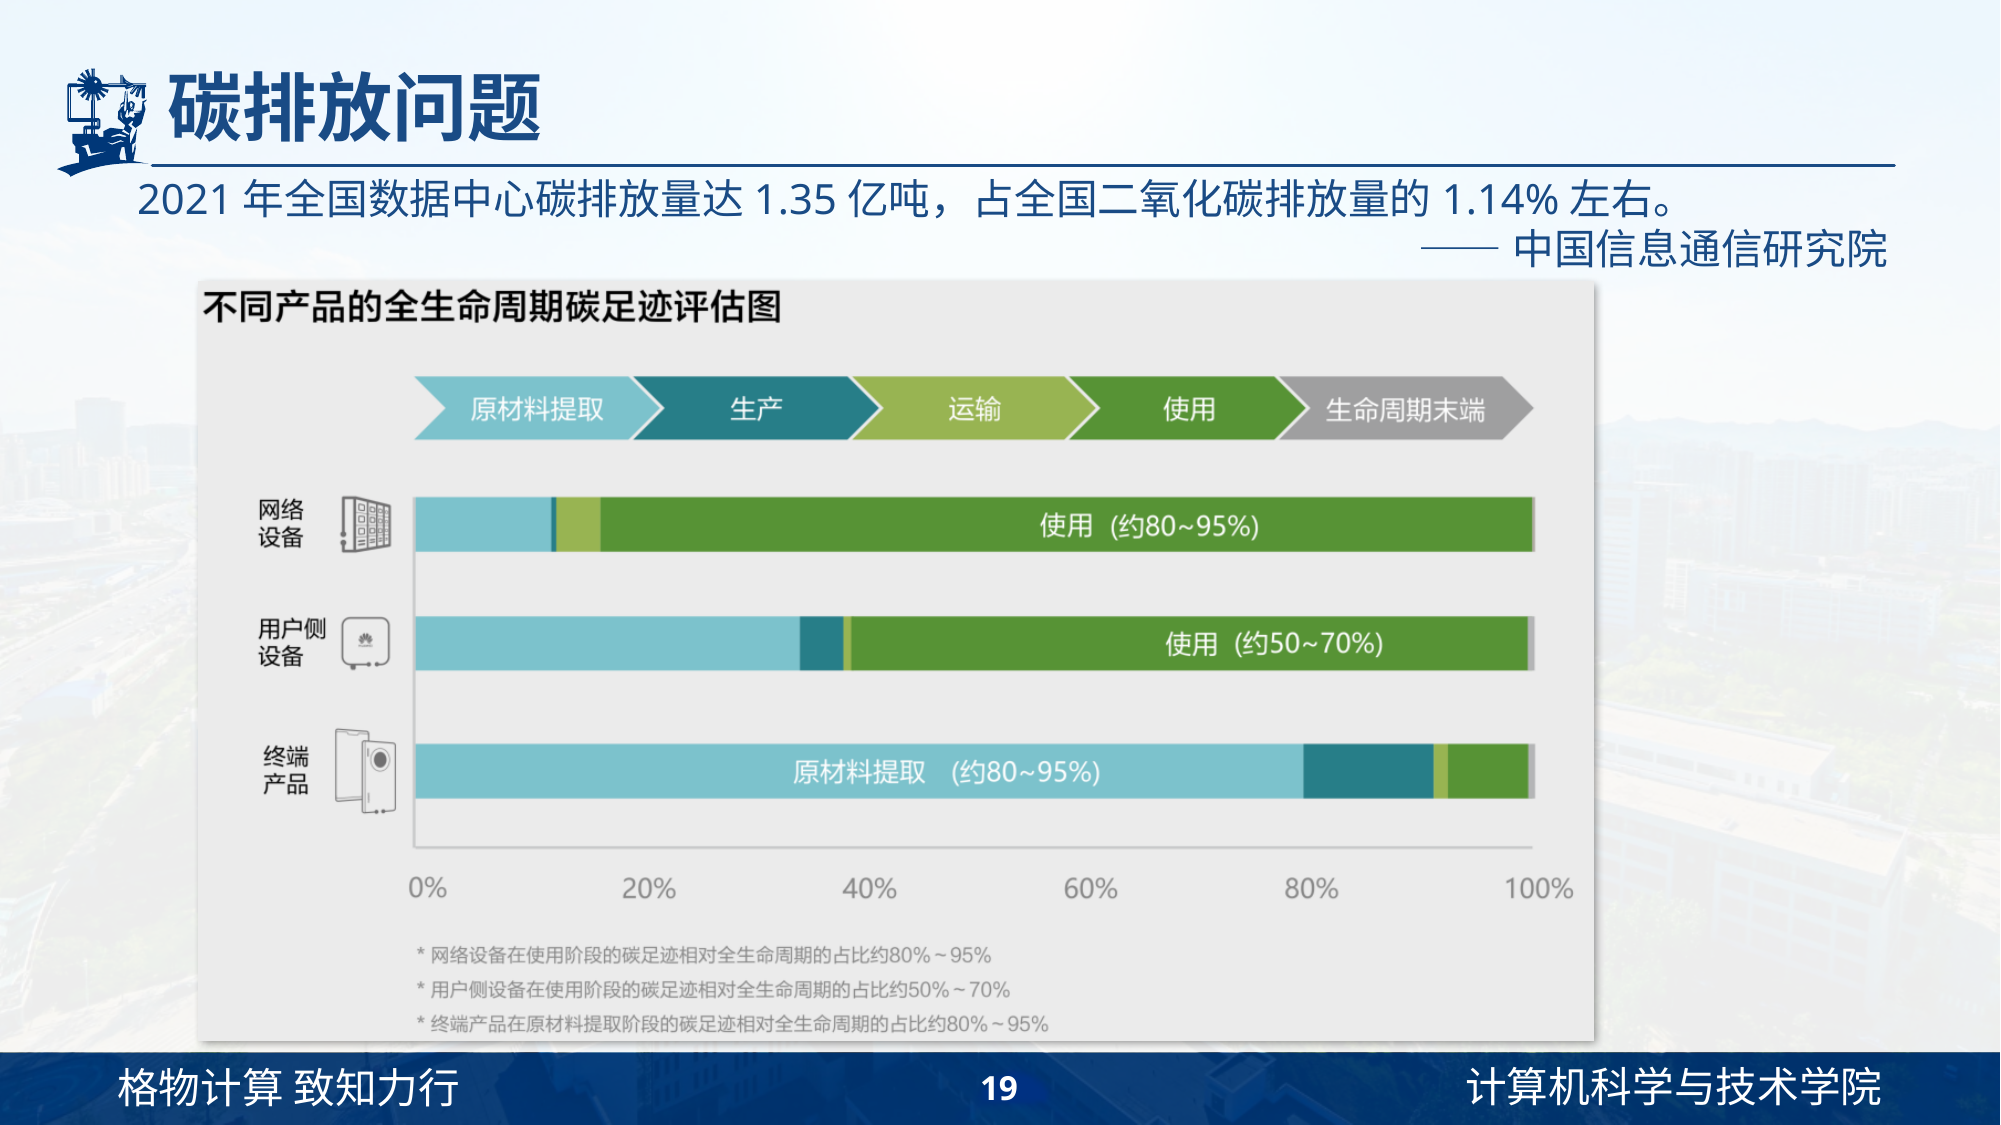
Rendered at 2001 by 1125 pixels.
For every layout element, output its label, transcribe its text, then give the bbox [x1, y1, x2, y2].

picture [198, 281, 1594, 1041]
slide_number 19 [947, 1059, 1050, 1120]
text_box 2021年全国数据中心碳排放量达1.35亿吨，占全国二氧化碳排放量的1.14%左右。 ——中国信息通信研究院 [122, 165, 1903, 280]
title 碳排放问题 [152, 56, 1893, 165]
